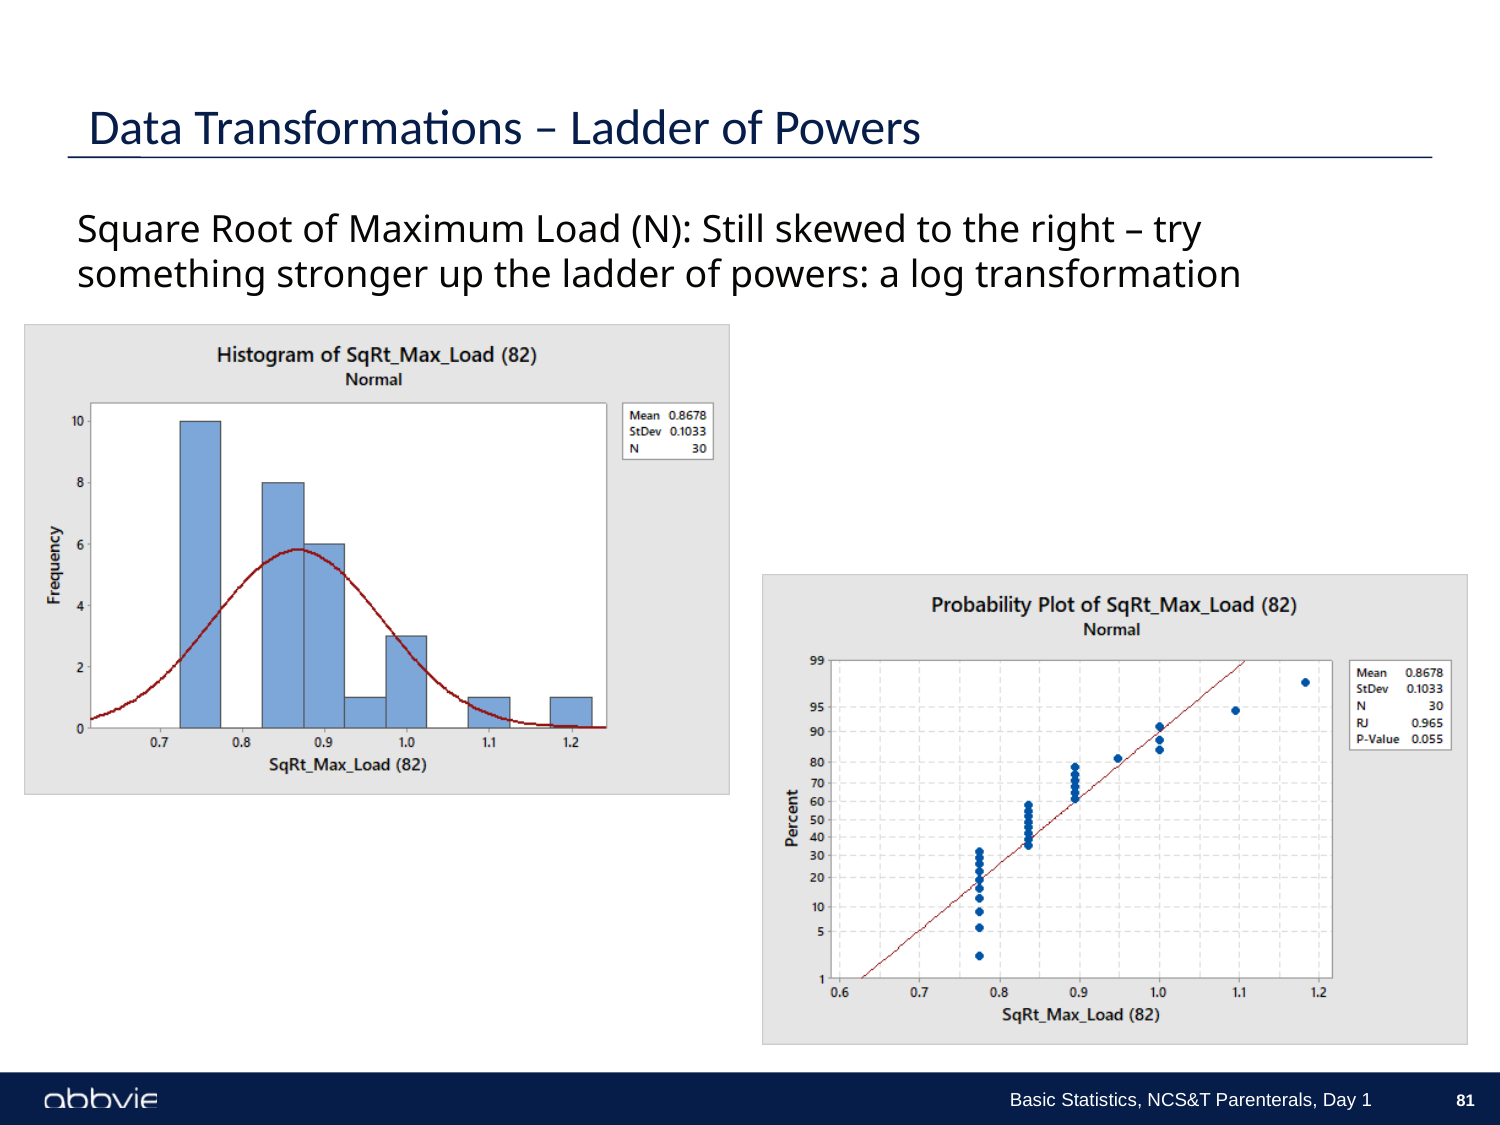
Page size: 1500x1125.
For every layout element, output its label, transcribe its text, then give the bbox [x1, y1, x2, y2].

picture [762, 574, 1468, 1046]
slide_number 81 [1391, 1087, 1475, 1112]
text_box Square Root of Maximum Load (N): Still skewed to the right – try something stronger up the ladder of powers: a log transformation [62, 197, 1263, 353]
title Data Transformations – Ladder of Powers [62, 62, 1416, 163]
footer Basic Statistics, NCS&T Parenterals, Day 1 [487, 1083, 1387, 1114]
picture [24, 324, 731, 796]
